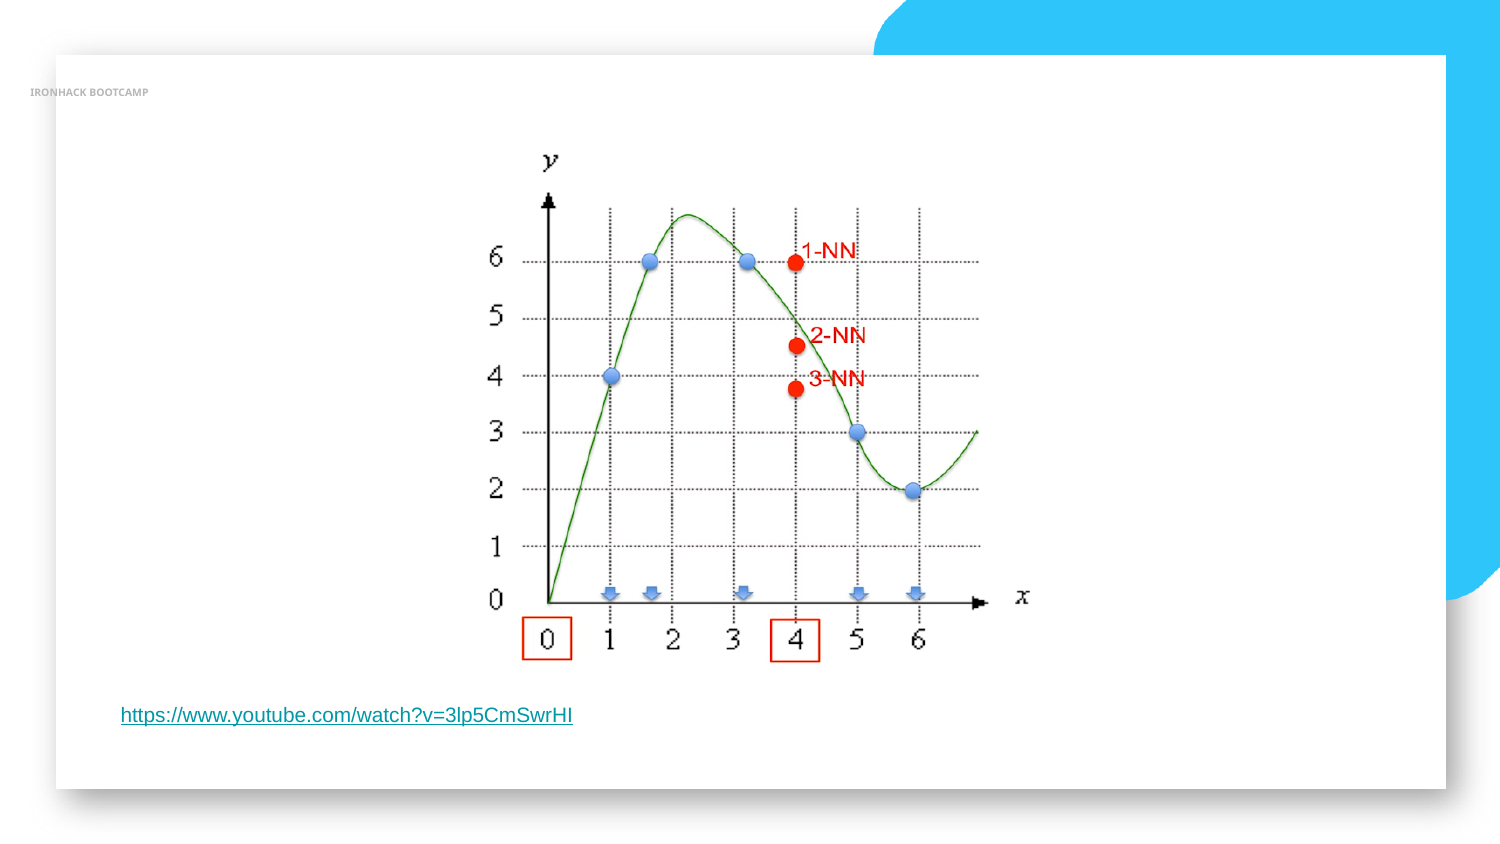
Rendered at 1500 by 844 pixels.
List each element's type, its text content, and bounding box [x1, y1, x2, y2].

text_box https://www.youtube.com/watch?v=3lp5CmSwrHI [105, 689, 877, 740]
picture [0, 0, 1500, 844]
text_box IRONHACK BOOTCAMP [15, 71, 230, 108]
